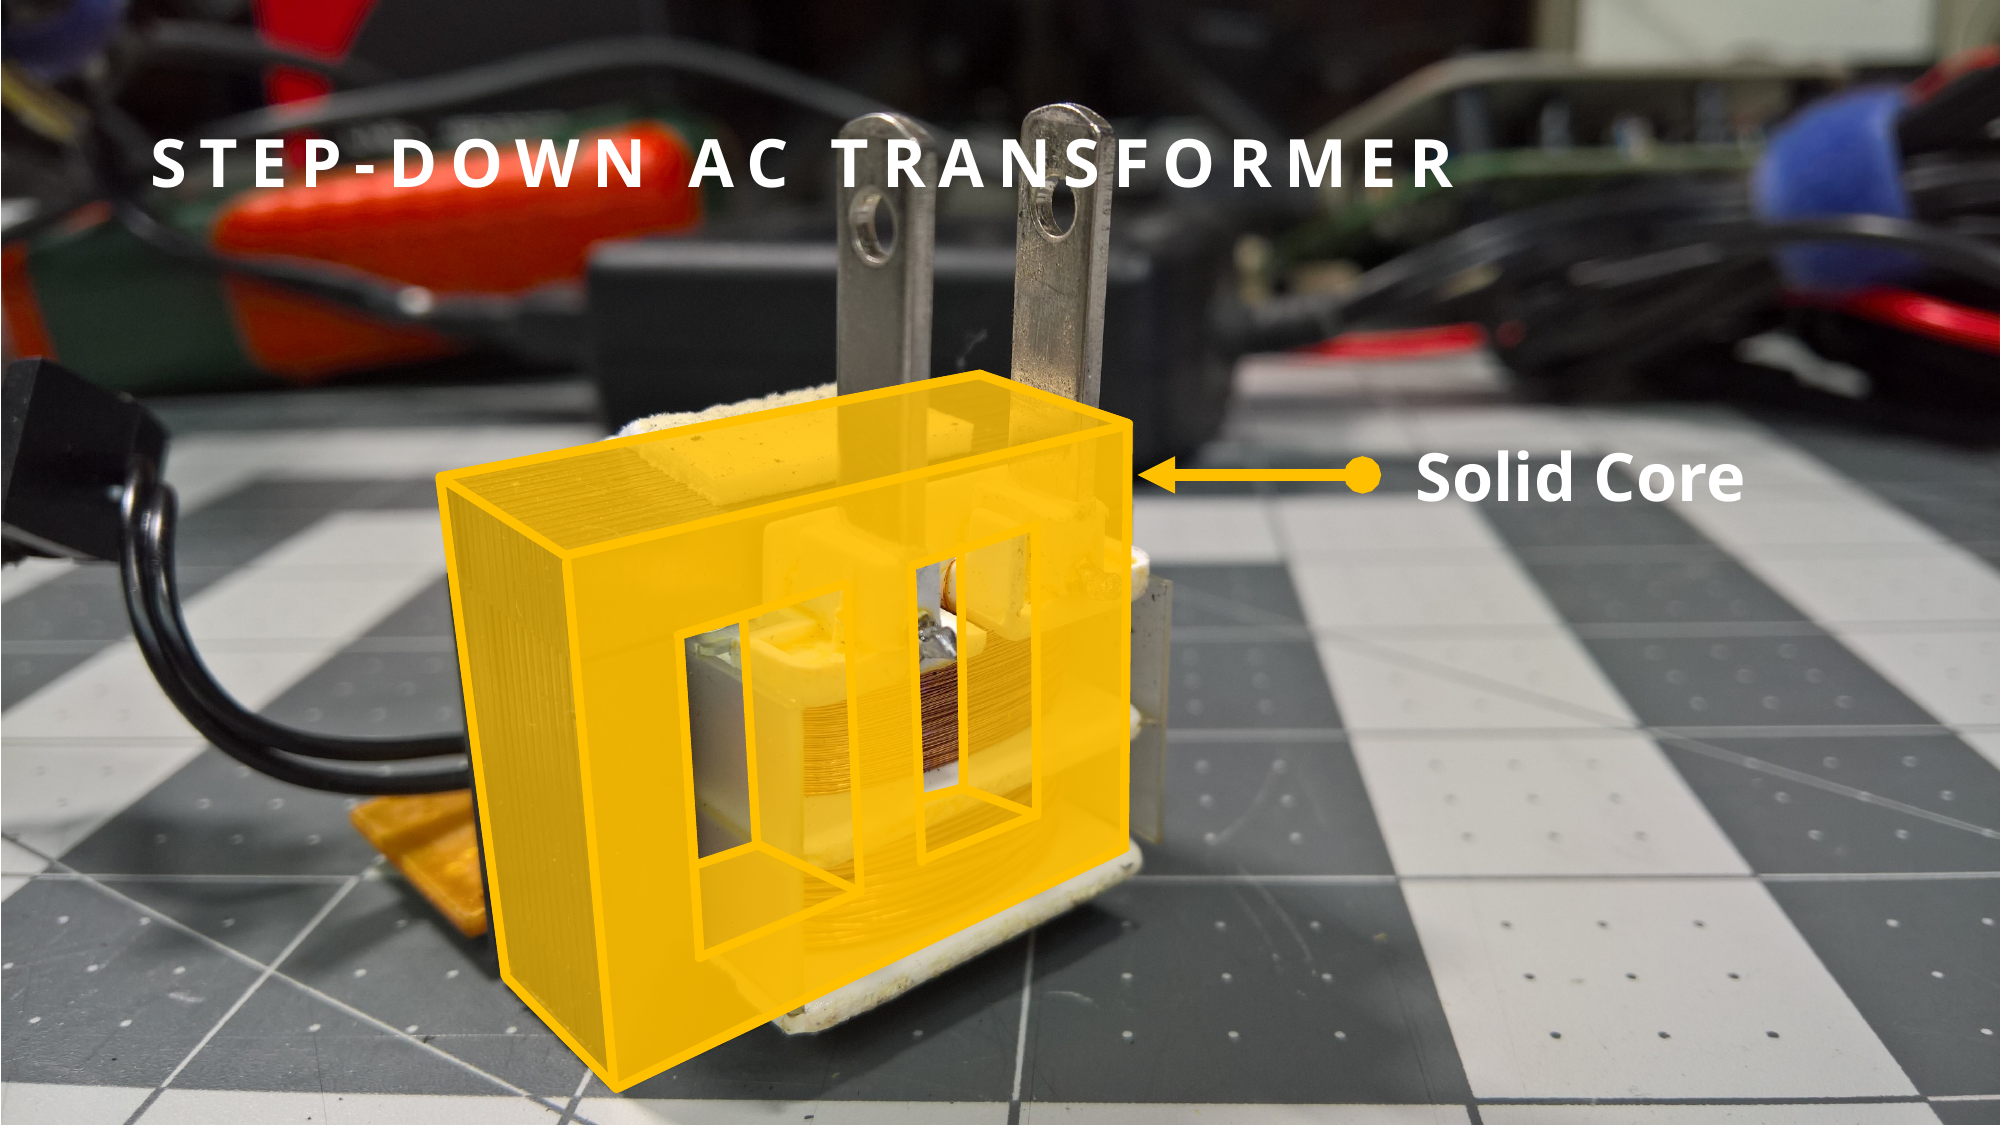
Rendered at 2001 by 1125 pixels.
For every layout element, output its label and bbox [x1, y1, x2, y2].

text_box [1137, 426, 1765, 524]
text_box [438, 371, 1130, 1090]
picture [1, 0, 2000, 1125]
